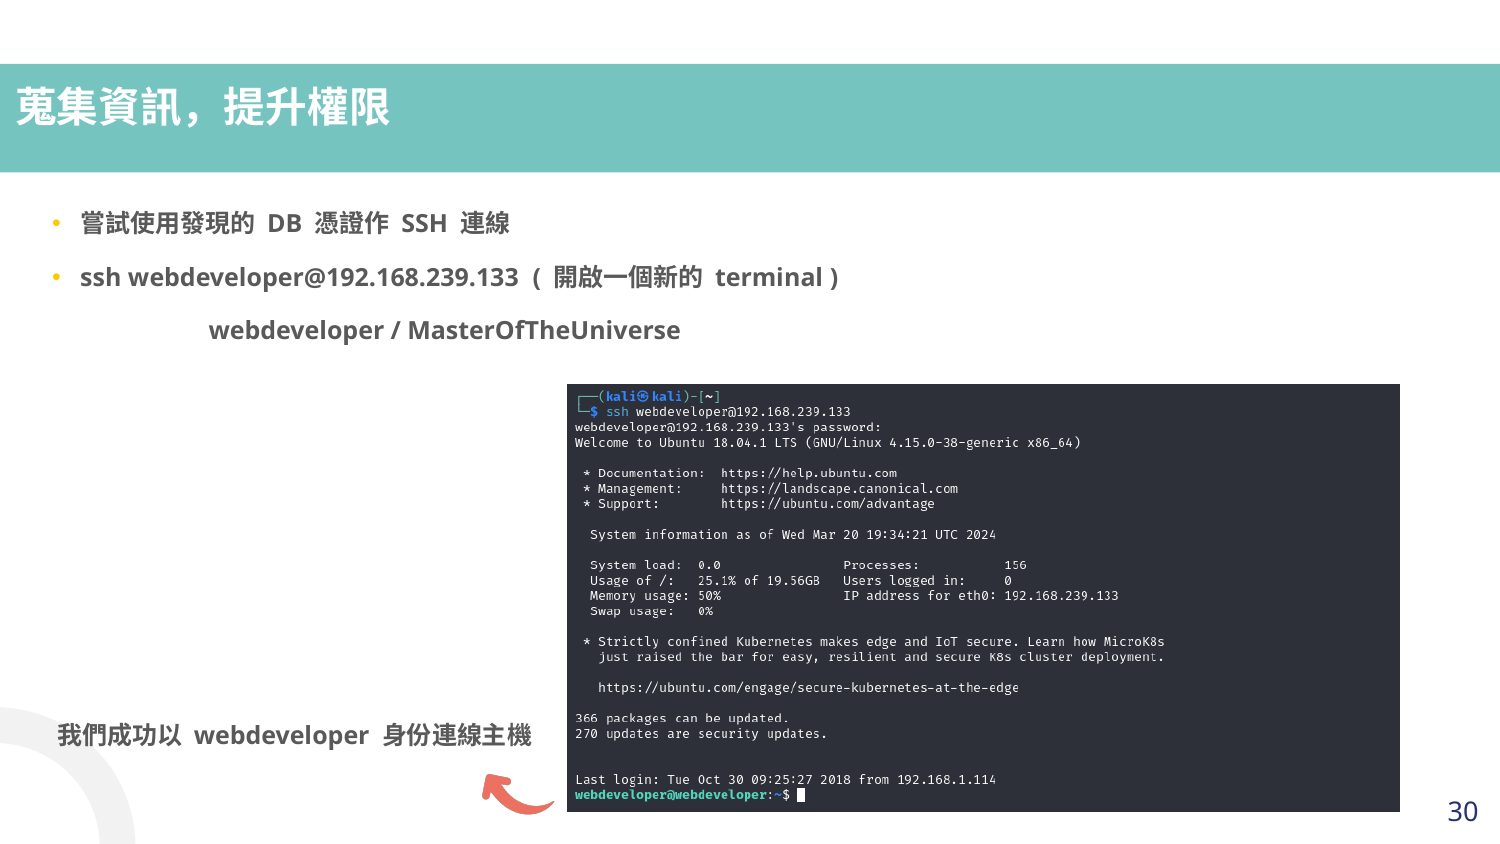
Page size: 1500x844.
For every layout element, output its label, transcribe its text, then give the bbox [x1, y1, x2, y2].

text_box 我們成功以 webdeveloper 身份連線主機 [28, 708, 548, 778]
picture [473, 762, 556, 835]
slide_number 30 [1403, 779, 1494, 844]
text_box 嘗試使用發現的 DB 憑證作 SSH 連線 ssh webdeveloper@192.168.239.133 ( 開啟一個新的 terminal ) webdeveloper / MasterOfTheUniverse [37, 195, 1449, 369]
title 蒐集資訊，提升權限 [0, 66, 1270, 161]
picture [567, 384, 1400, 812]
